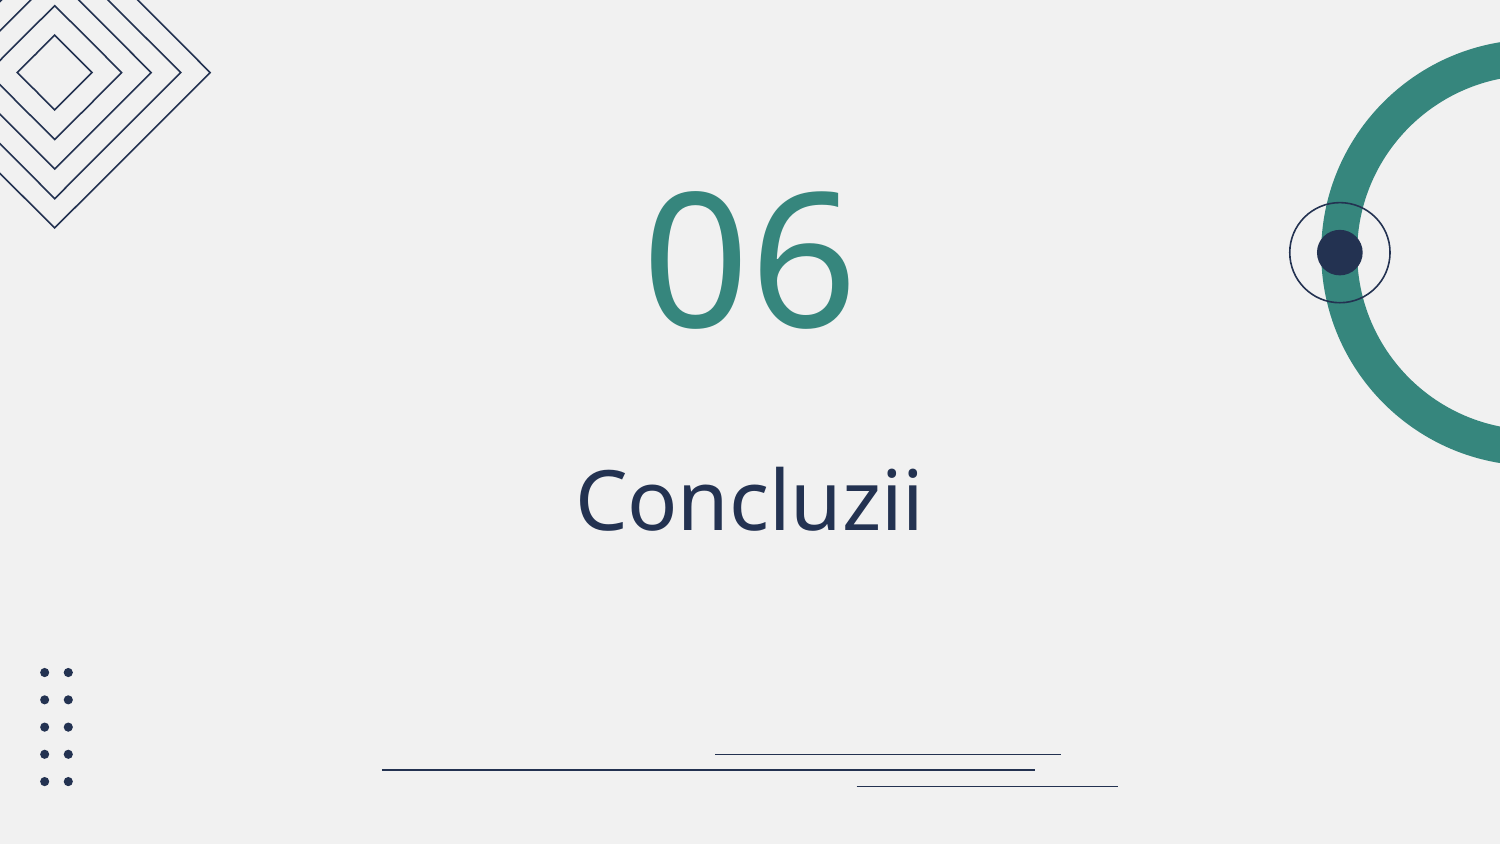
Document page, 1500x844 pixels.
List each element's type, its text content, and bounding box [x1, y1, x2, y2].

title 06 [596, 159, 904, 346]
title Concluzii [372, 421, 1128, 563]
